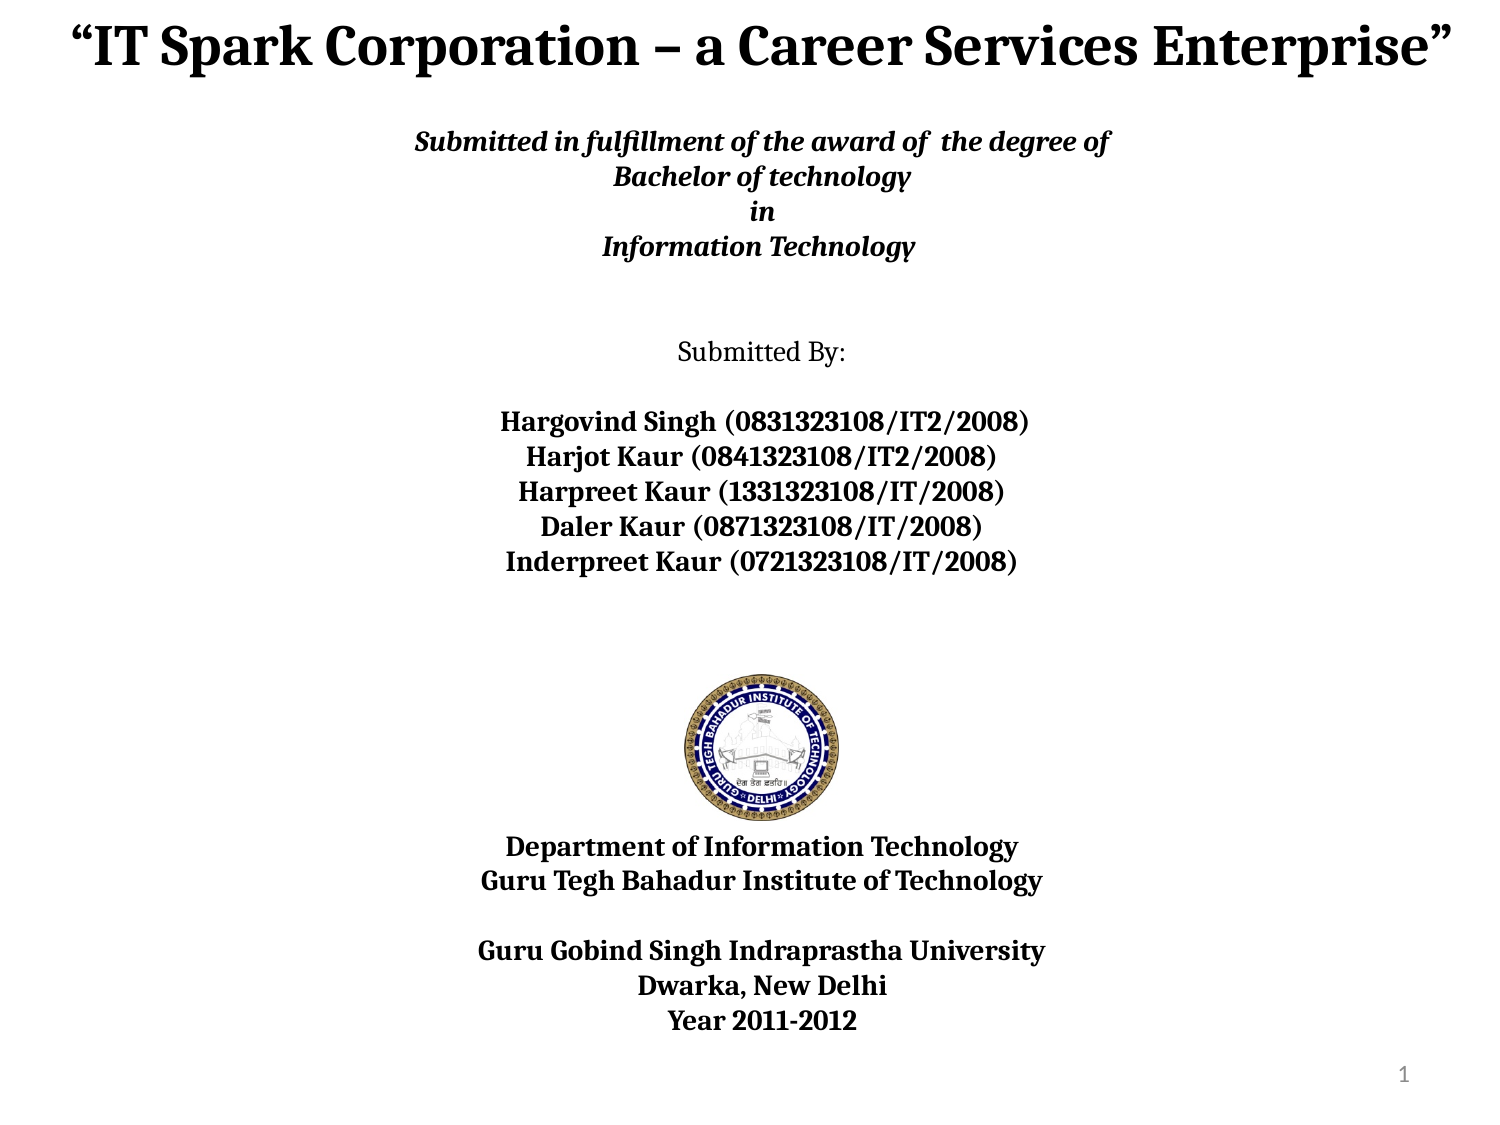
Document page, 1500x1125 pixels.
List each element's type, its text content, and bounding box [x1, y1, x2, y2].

slide_number 1 [1074, 1042, 1425, 1103]
picture [684, 674, 839, 822]
text_box “IT Spark Corporation – a Career Services Enterprise” Submitted in fulfillment of the award of the degree of Bachelor of technology in Information Technology Submitted By: Hargovind Singh (0831323108/IT2/2008) Harjot Kaur (0841323108/IT2/2008) Harpreet Kaur (1331323108/IT/2008) Daler Kaur (0871323108/IT/2008) Inderpreet Kaur (0721323108/IT/2008) Department of Information Technology Guru Tegh Bahadur Institute of Technology Guru Gobind Singh Indraprastha University Dwarka, New Delhi Year 2011-2012 [49, 0, 1475, 1089]
